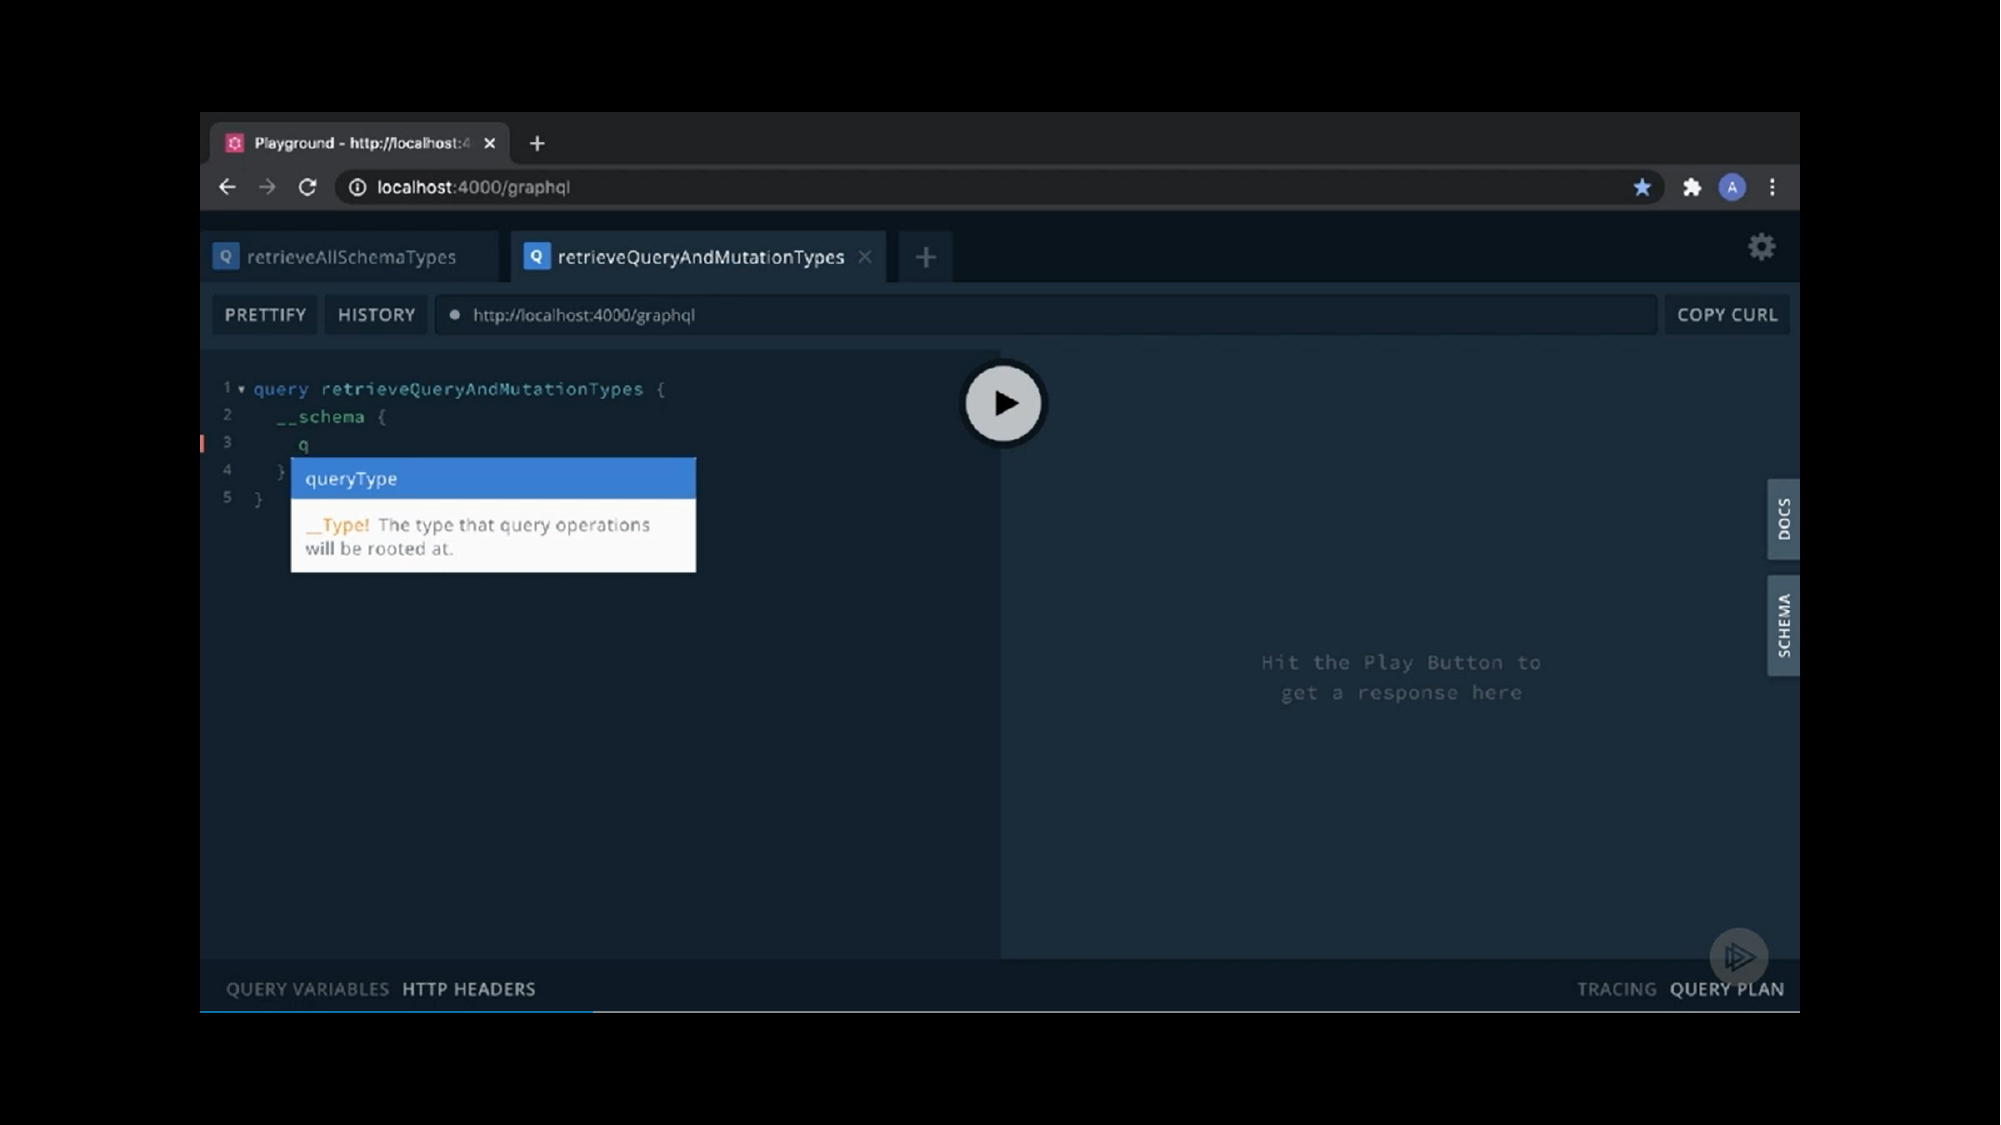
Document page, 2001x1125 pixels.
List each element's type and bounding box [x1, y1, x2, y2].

picture [199, 112, 1800, 1013]
